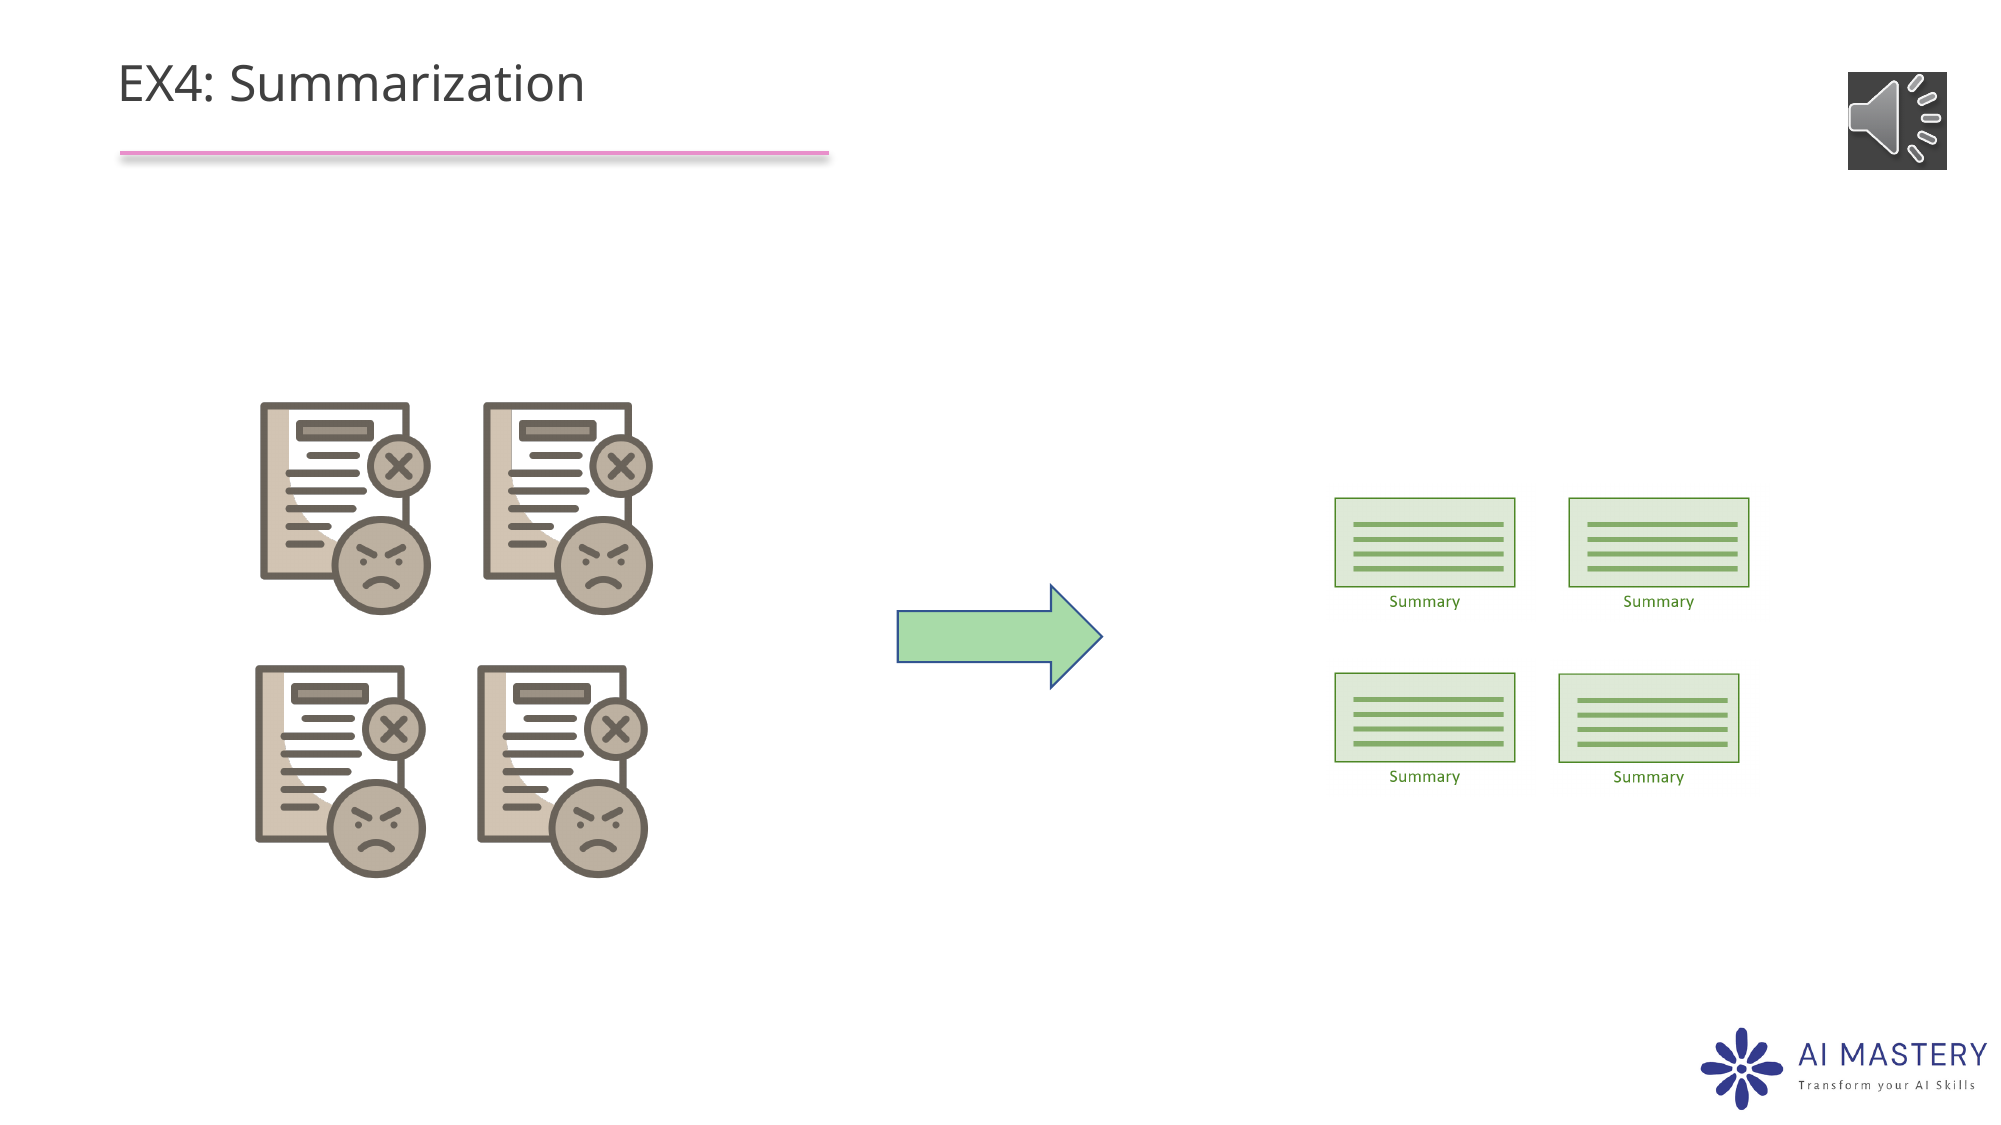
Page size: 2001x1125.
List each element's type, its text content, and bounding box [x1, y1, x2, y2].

picture [1687, 1013, 2000, 1125]
picture [1847, 70, 1948, 171]
picture [1326, 658, 1536, 797]
picture [1326, 483, 1536, 622]
text_box [896, 583, 1104, 691]
title EX4: Summarization [102, 0, 1828, 195]
picture [1560, 483, 1770, 622]
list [232, 395, 454, 622]
picture [454, 395, 681, 622]
picture [1550, 659, 1760, 797]
picture [227, 658, 676, 885]
